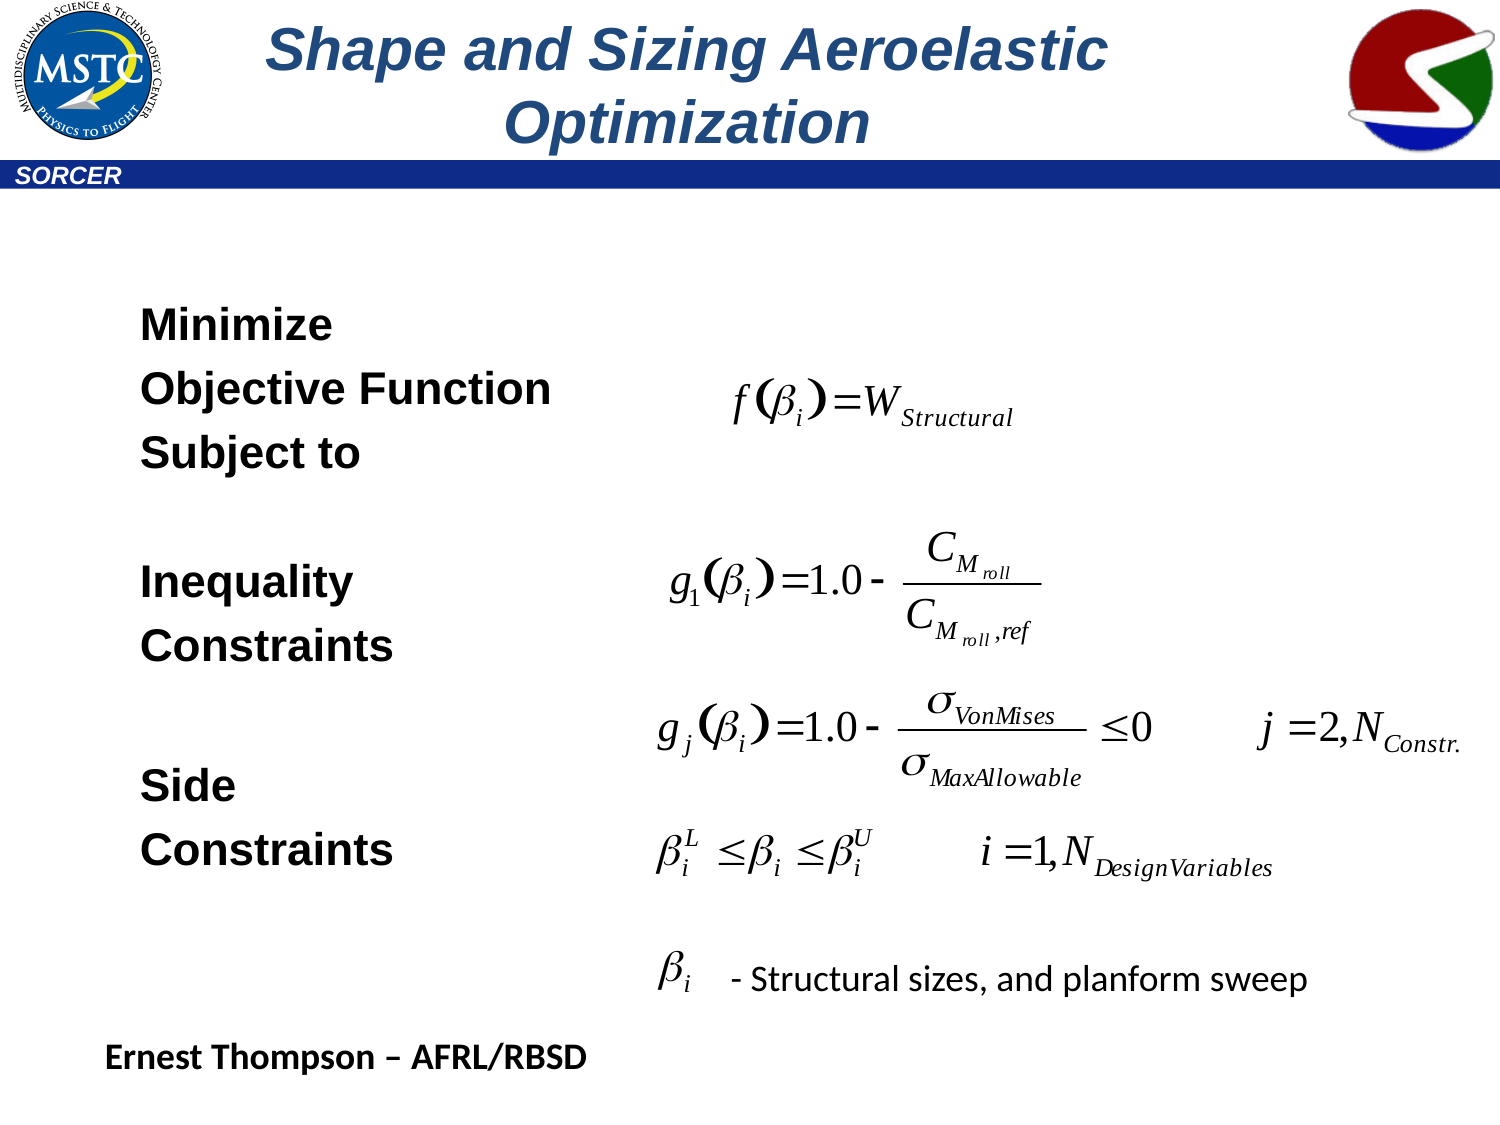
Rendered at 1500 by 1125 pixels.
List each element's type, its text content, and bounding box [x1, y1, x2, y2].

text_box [649, 937, 699, 1004]
text_box Minimize Objective Function Subject to Inequality Constraints Side Constraints [125, 287, 1288, 1013]
picture [12, 0, 163, 148]
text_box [649, 674, 1464, 793]
text_box - Structural sizes, and planform sweep [715, 946, 1324, 1007]
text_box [649, 821, 1276, 888]
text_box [662, 524, 1049, 651]
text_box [718, 374, 1013, 435]
picture [1347, 7, 1495, 154]
text_box Ernest Thompson – AFRL/RBSD [90, 1024, 603, 1085]
title Shape and Sizing Aeroelastic Optimization [162, 2, 1213, 164]
